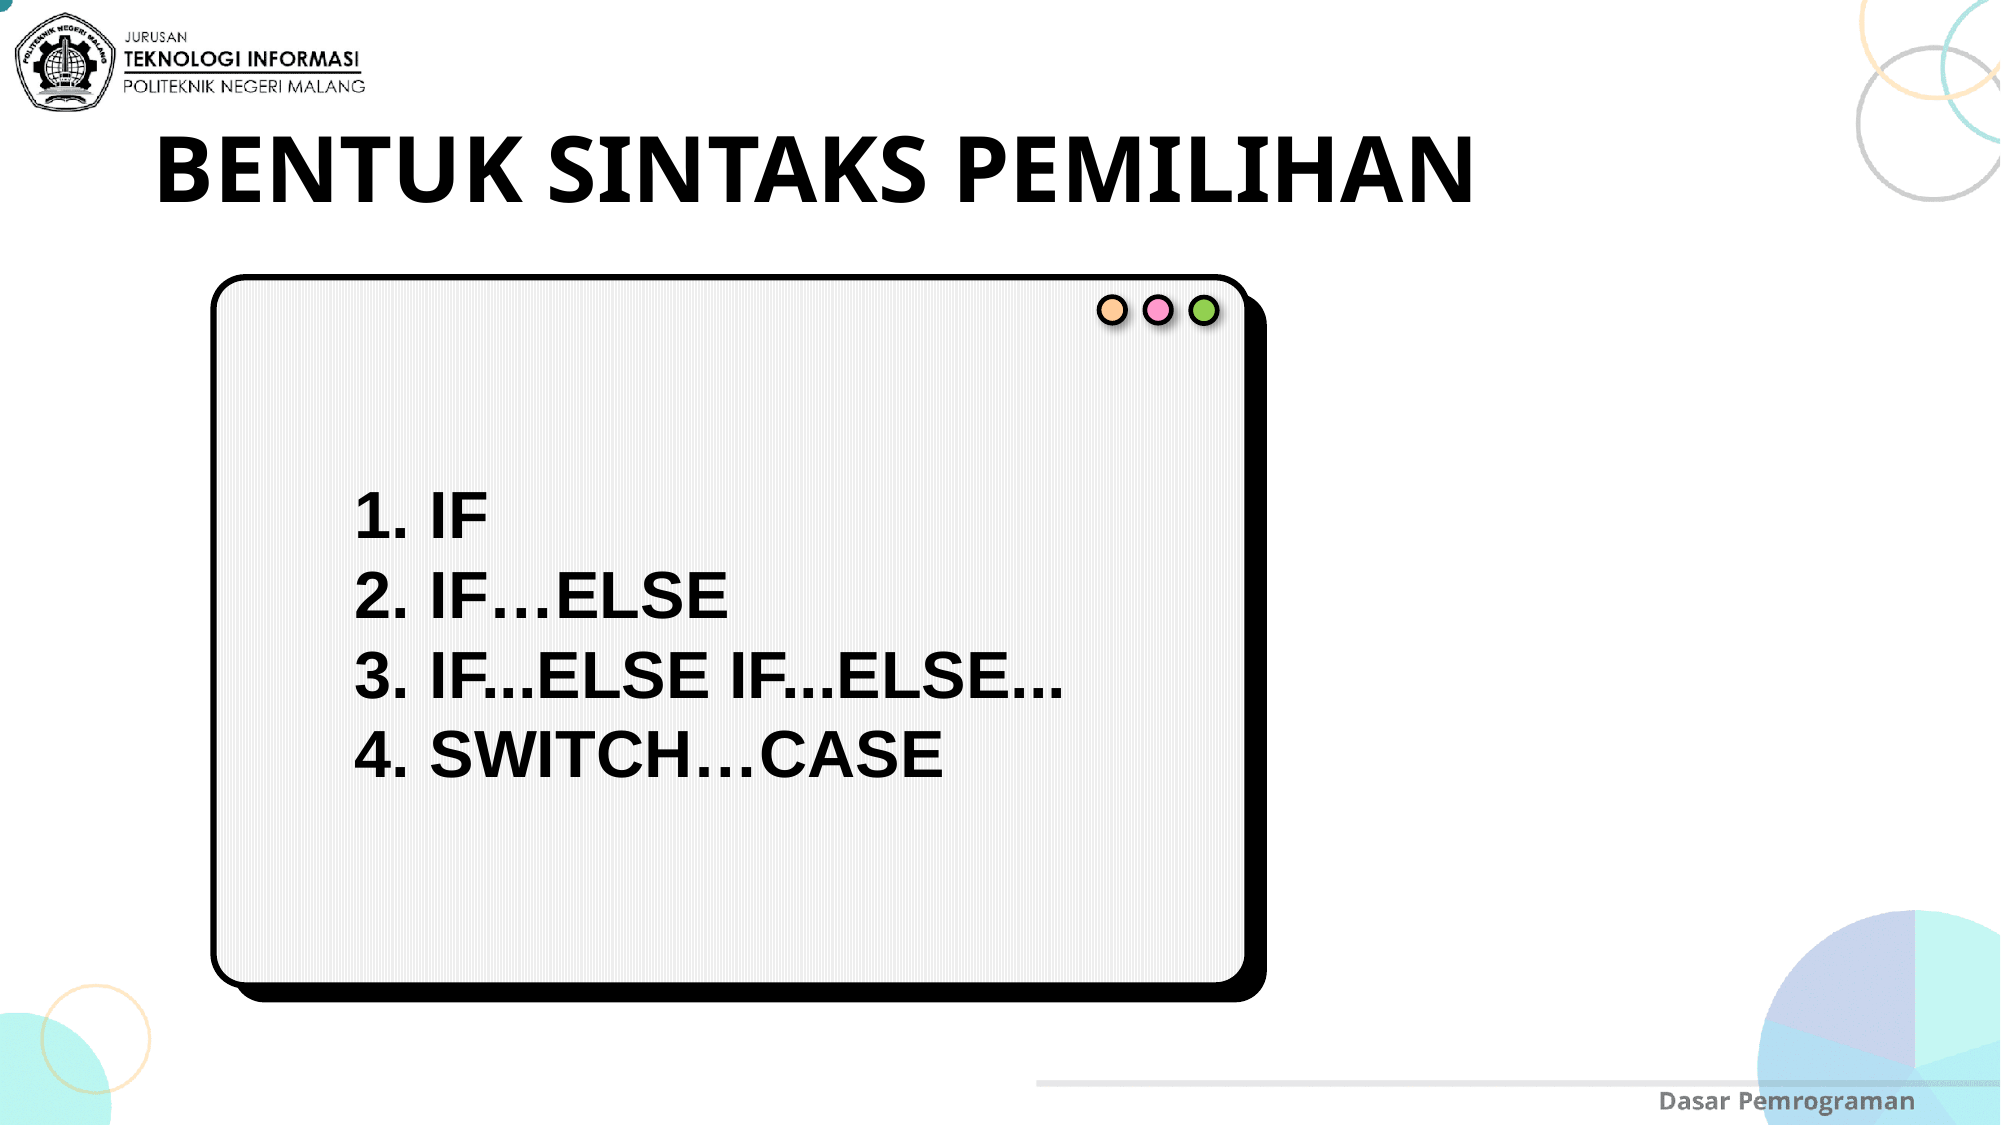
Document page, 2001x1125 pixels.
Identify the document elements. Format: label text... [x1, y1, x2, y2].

picture [0, 0, 2001, 1125]
title BENTUK SINTAKS PEMILIHAN [137, 59, 1863, 278]
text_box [213, 276, 1267, 1003]
